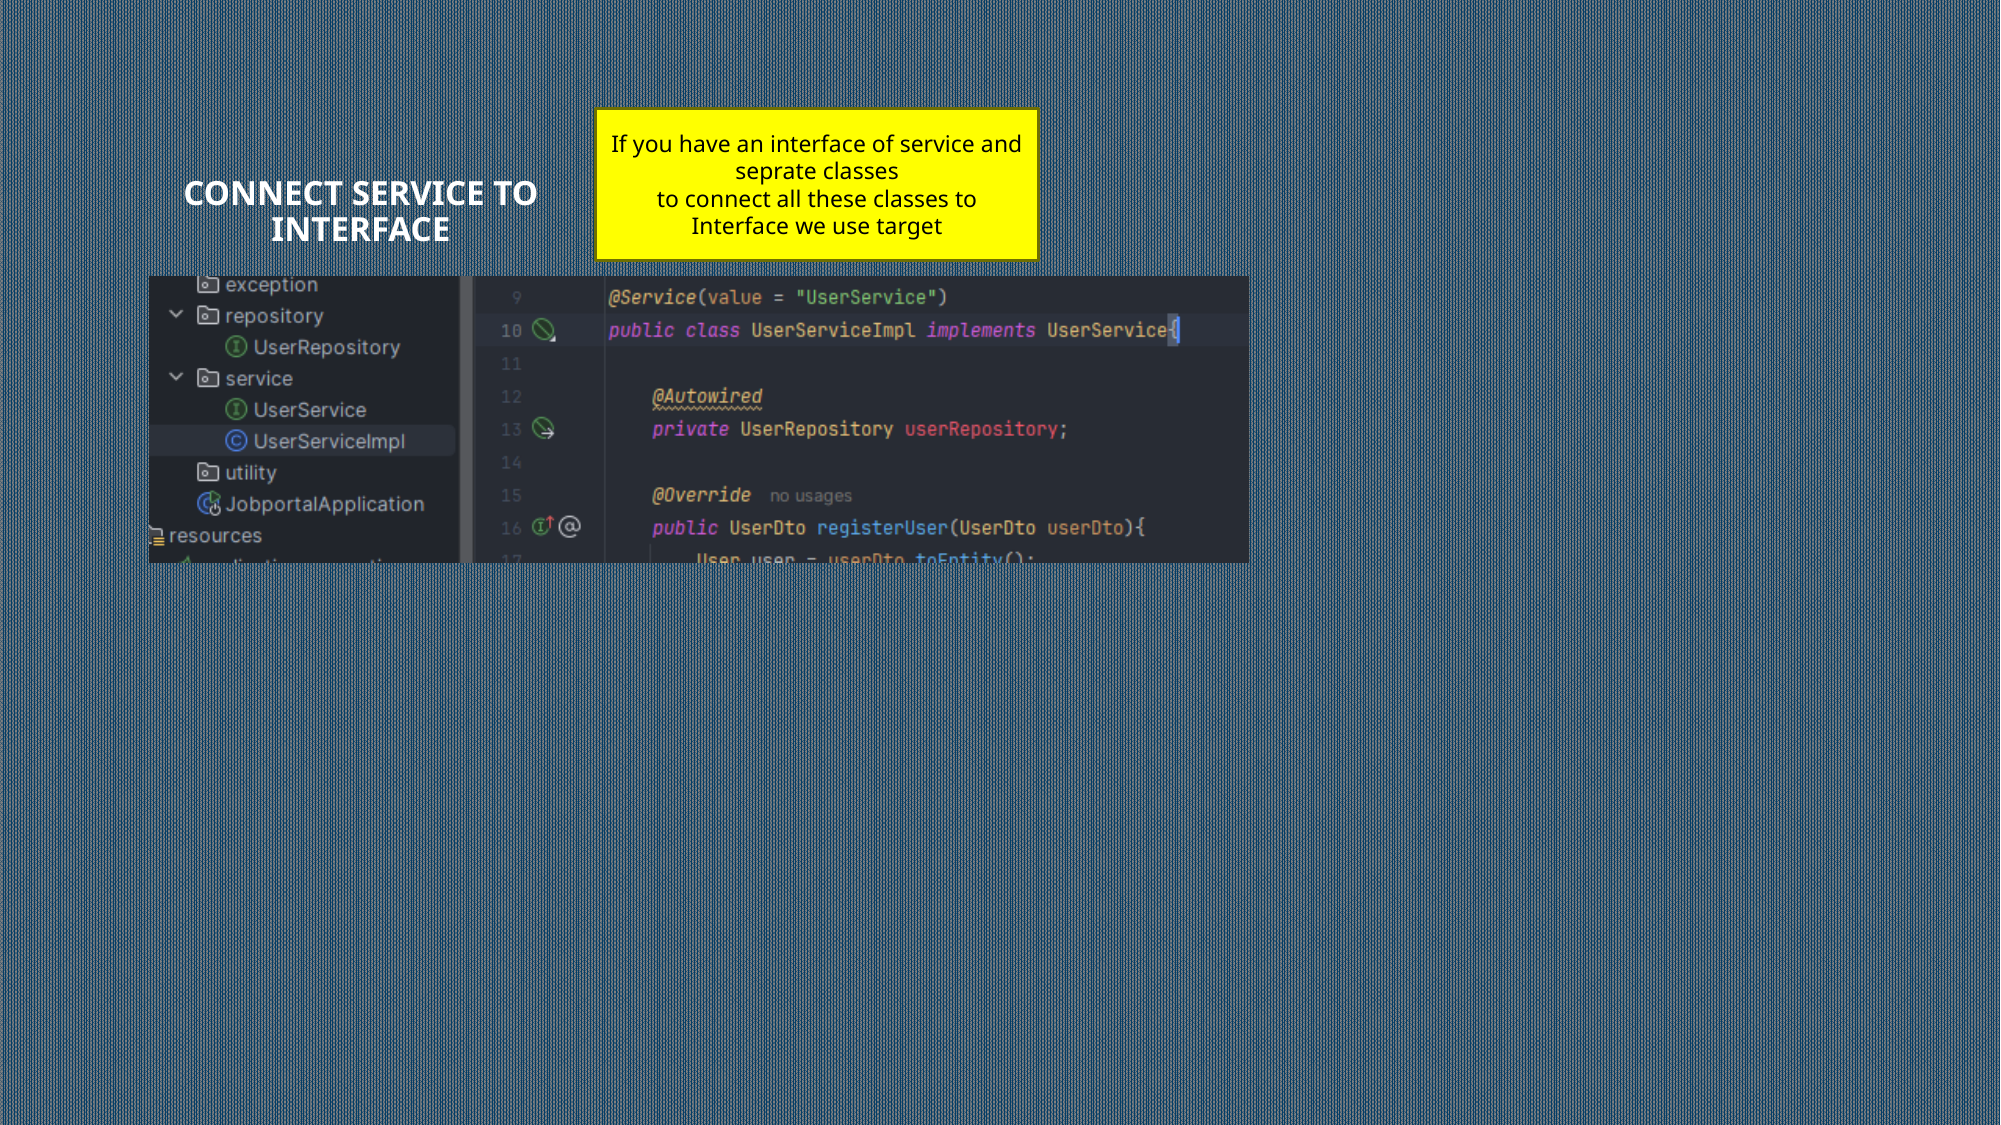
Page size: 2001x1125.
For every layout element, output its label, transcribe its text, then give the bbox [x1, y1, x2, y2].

text_box If you have an interface of service and seprate classes to connect all these classes to Interface we use target [594, 107, 1040, 262]
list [149, 275, 1249, 563]
title connect service to interface [149, 108, 573, 275]
